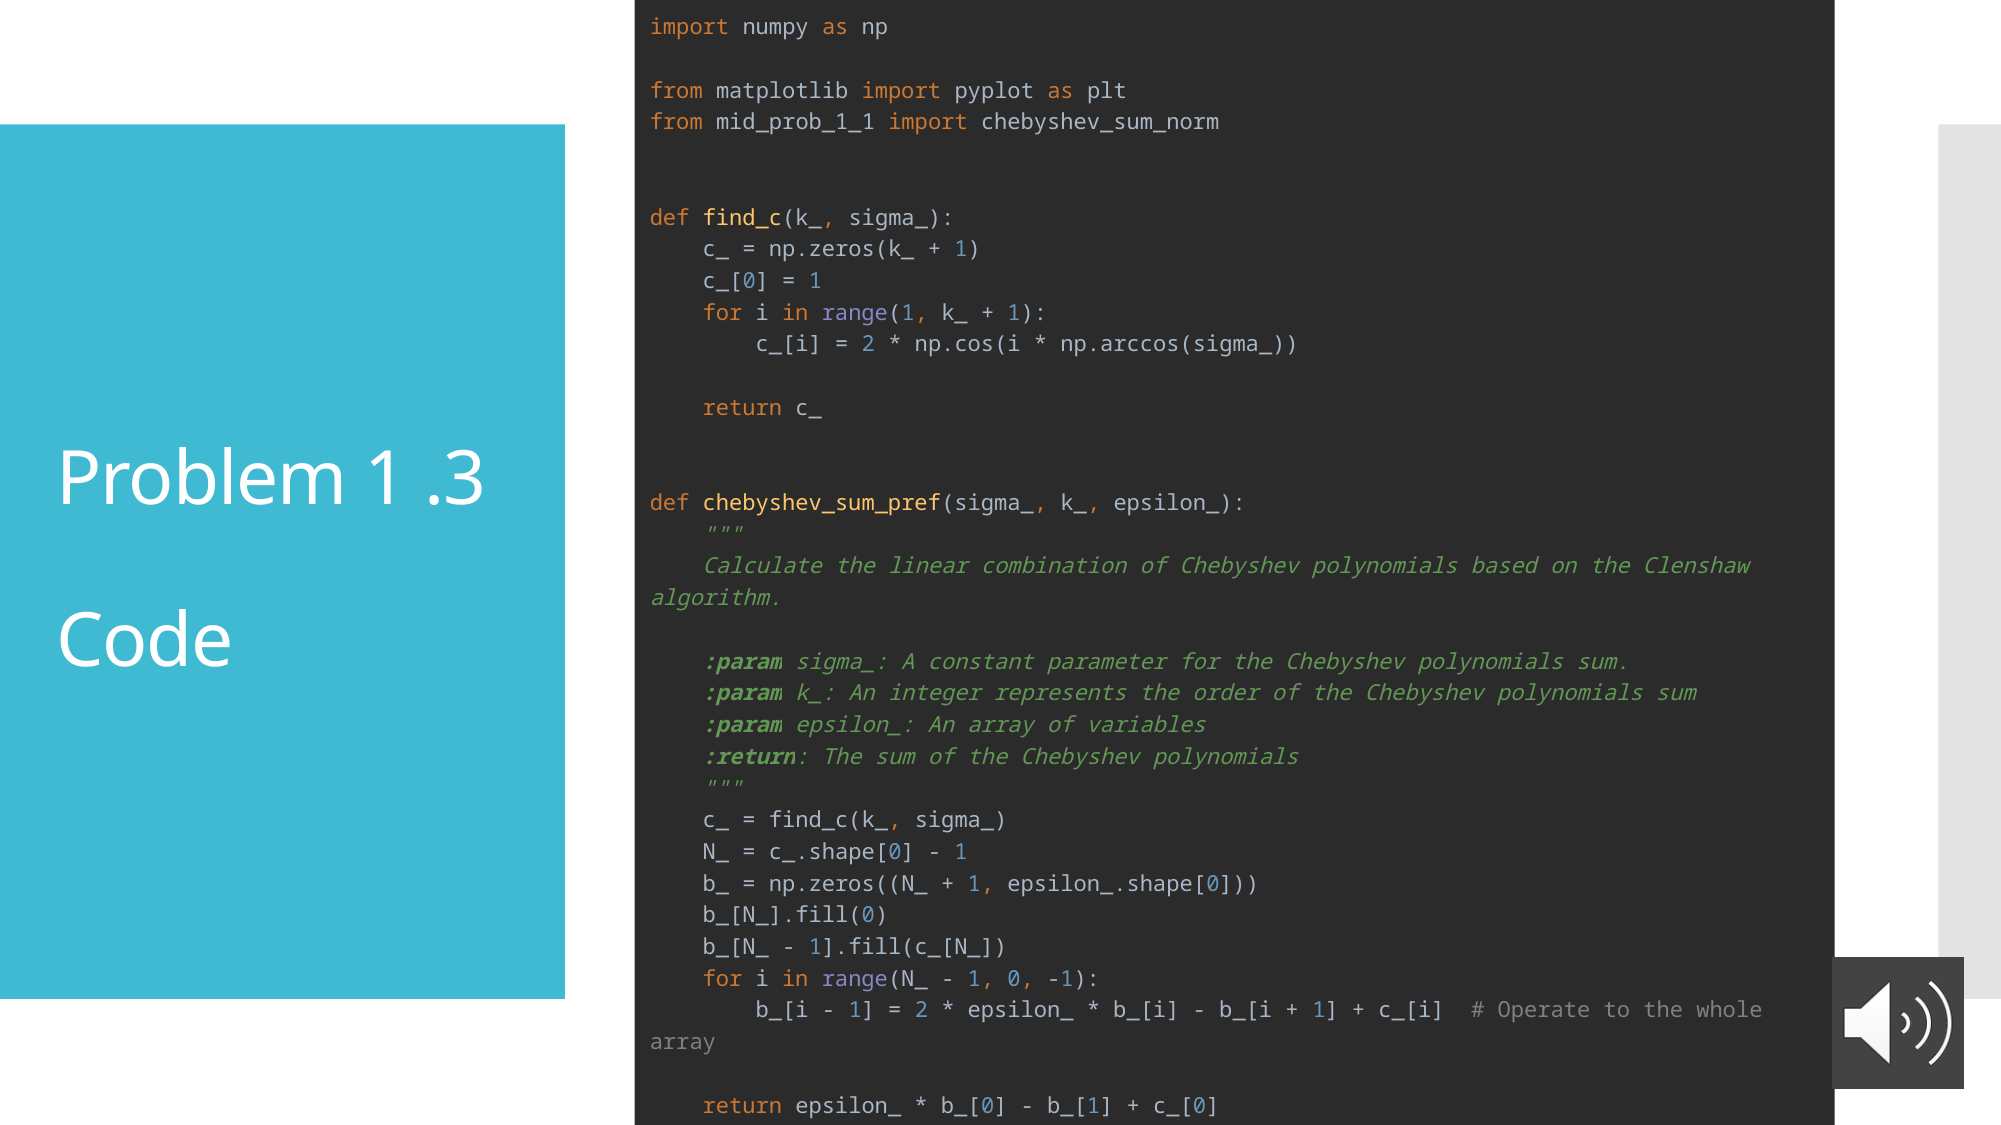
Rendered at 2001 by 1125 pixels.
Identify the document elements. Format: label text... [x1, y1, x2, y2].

list import numpy as np from matplotlib import pyplot as plt from mid_prob_1_1 import chebyshev_sum_norm def find_c(k_, sigma_): c_ = np.zeros(k_ + 1) c_[0] = 1 for i in range(1, k_ + 1): c_[i] = 2 * np.cos(i * np.arccos(sigma_)) return c_ def chebyshev_sum_pref(sigma_, k_, epsilon_): """ Calculate the linear combination of Chebyshev polynomials based on the Clenshaw algorithm. :param sigma_: A constant parameter for the Chebyshev polynomials sum. :param k_: An integer represents the order of the Chebyshev polynomials sum :param epsilon_: An array of variables :return: The sum of the Chebyshev polynomials """ c_ = find_c(k_, sigma_) N_ = c_.shape[0] - 1 b_ = np.zeros((N_ + 1, epsilon_.shape[0])) b_[N_].fill(0) b_[N_ - 1].fill(c_[N_]) for i in range(N_ - 1, 0, -1): b_[i - 1] = 2 * epsilon_ * b_[i] - b_[i + 1] + c_[i] # Operate to the whole array return epsilon_ * b_[0] - b_[1] + c_[0] [634, 0, 1835, 1125]
title Problem 1 .3 Code [41, 184, 525, 940]
picture [1830, 955, 1965, 1090]
